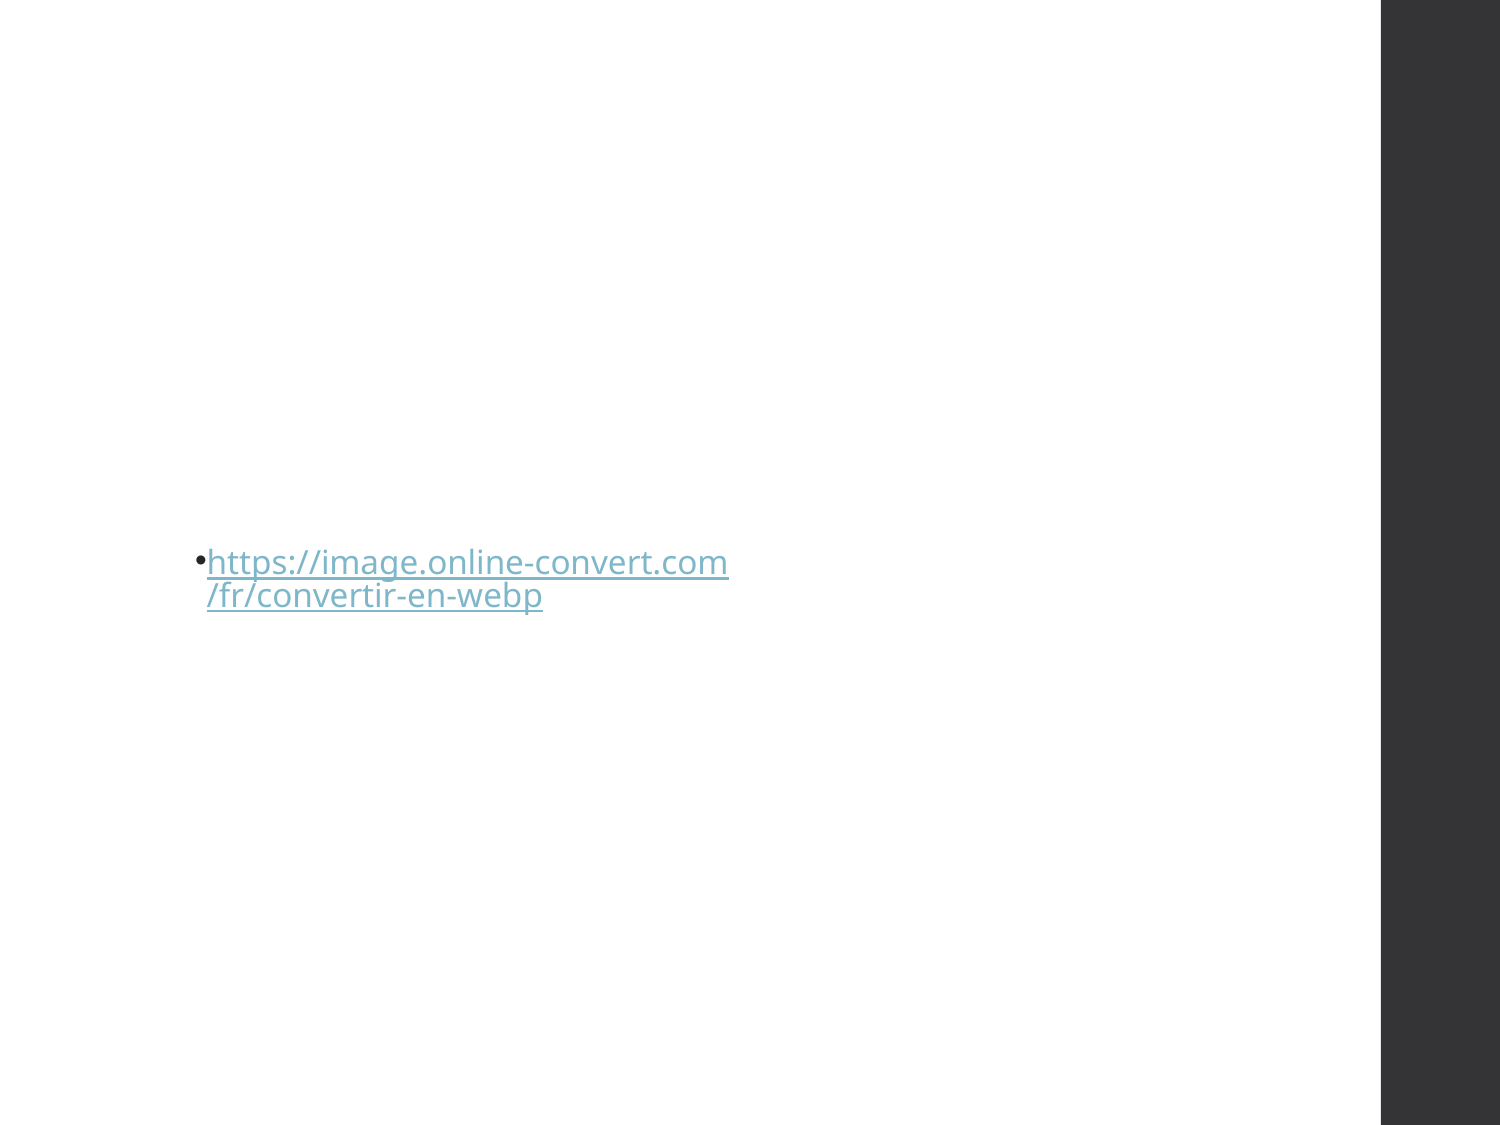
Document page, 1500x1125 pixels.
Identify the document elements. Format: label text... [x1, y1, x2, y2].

text_box https://image.online-convert.com/fr/convertir-en-webp [180, 234, 753, 891]
